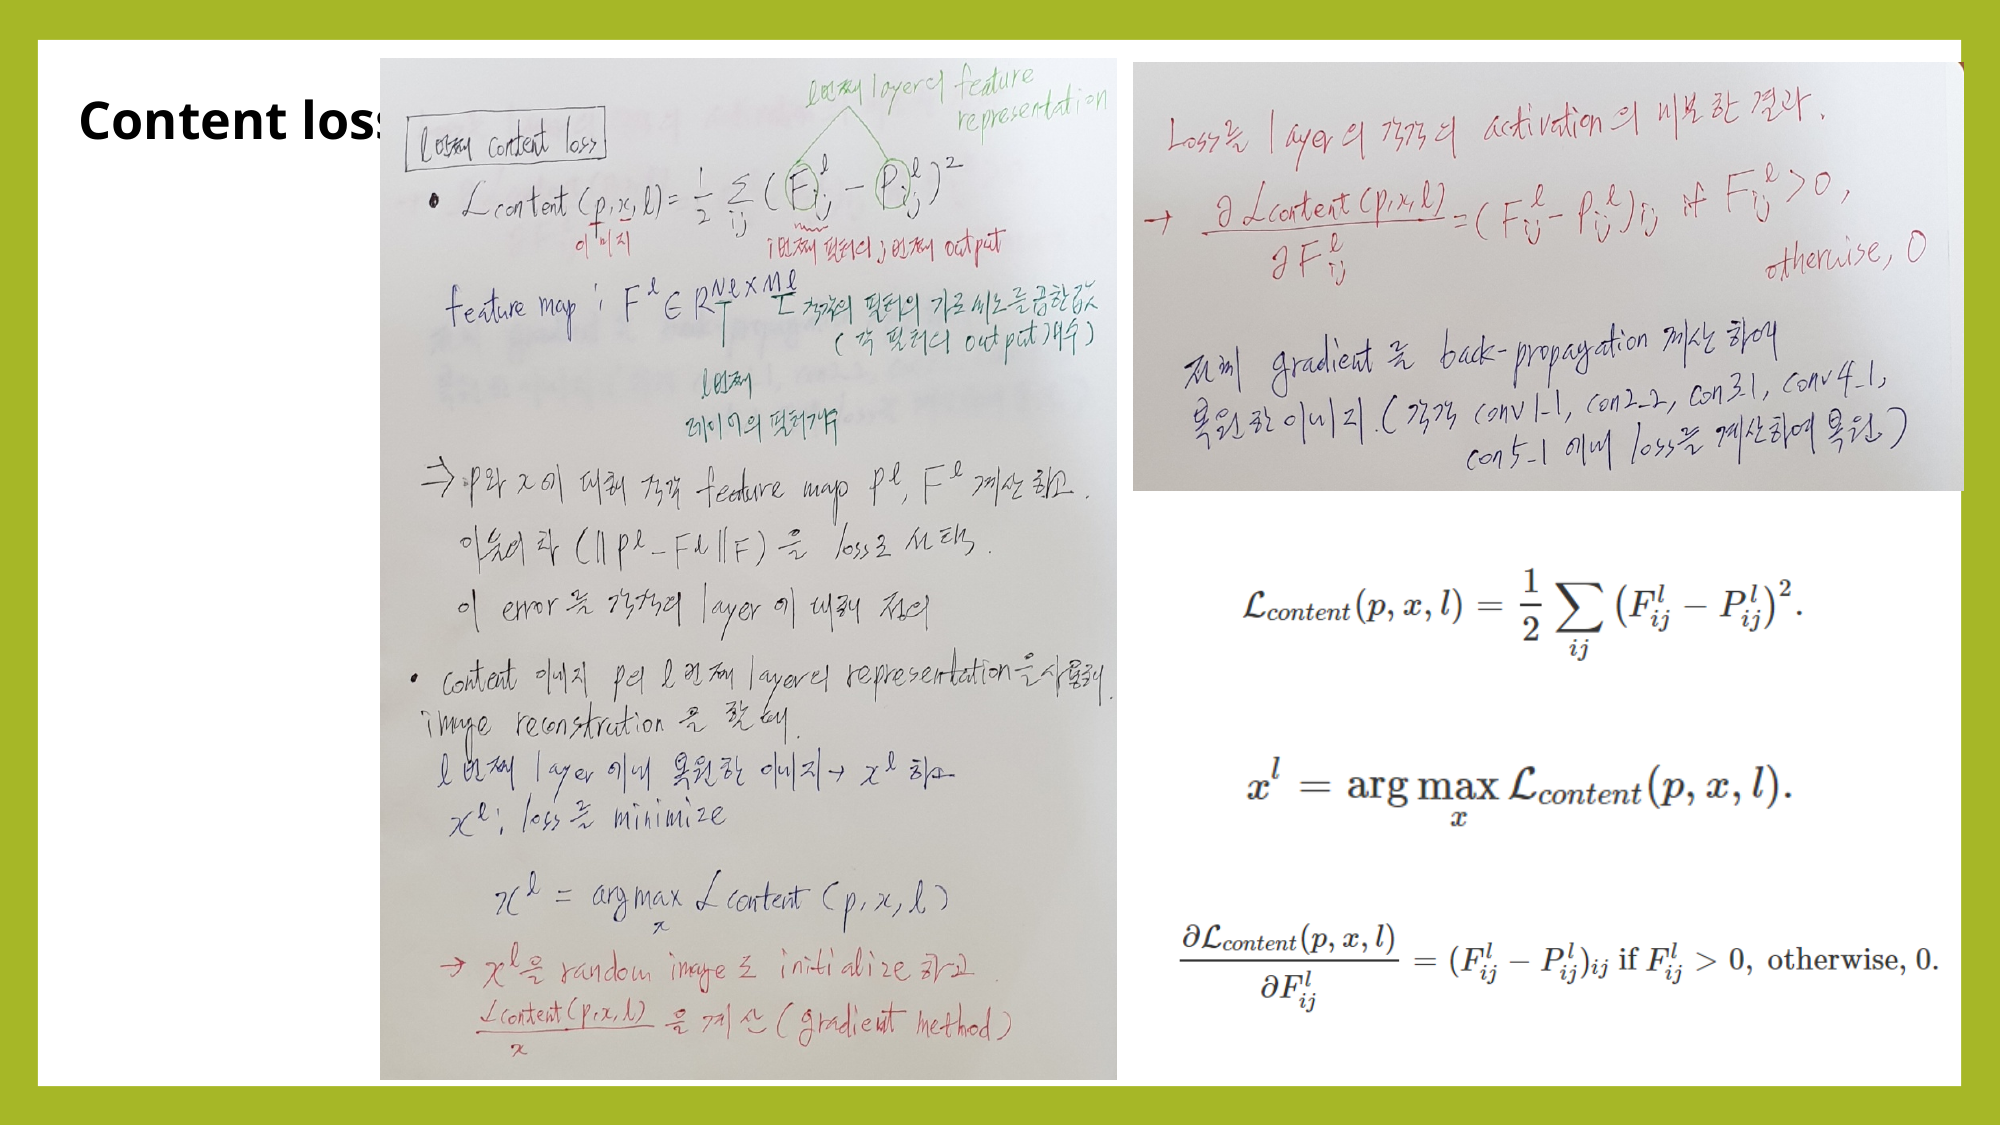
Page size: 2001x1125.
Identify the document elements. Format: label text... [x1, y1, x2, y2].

picture [1132, 62, 1964, 491]
picture [1213, 735, 1801, 840]
text_box Content loss [1122, 80, 1127, 158]
text_box Content loss [64, 80, 374, 158]
picture [1213, 548, 1839, 676]
picture [380, 58, 1118, 1081]
picture [1163, 902, 1952, 1027]
